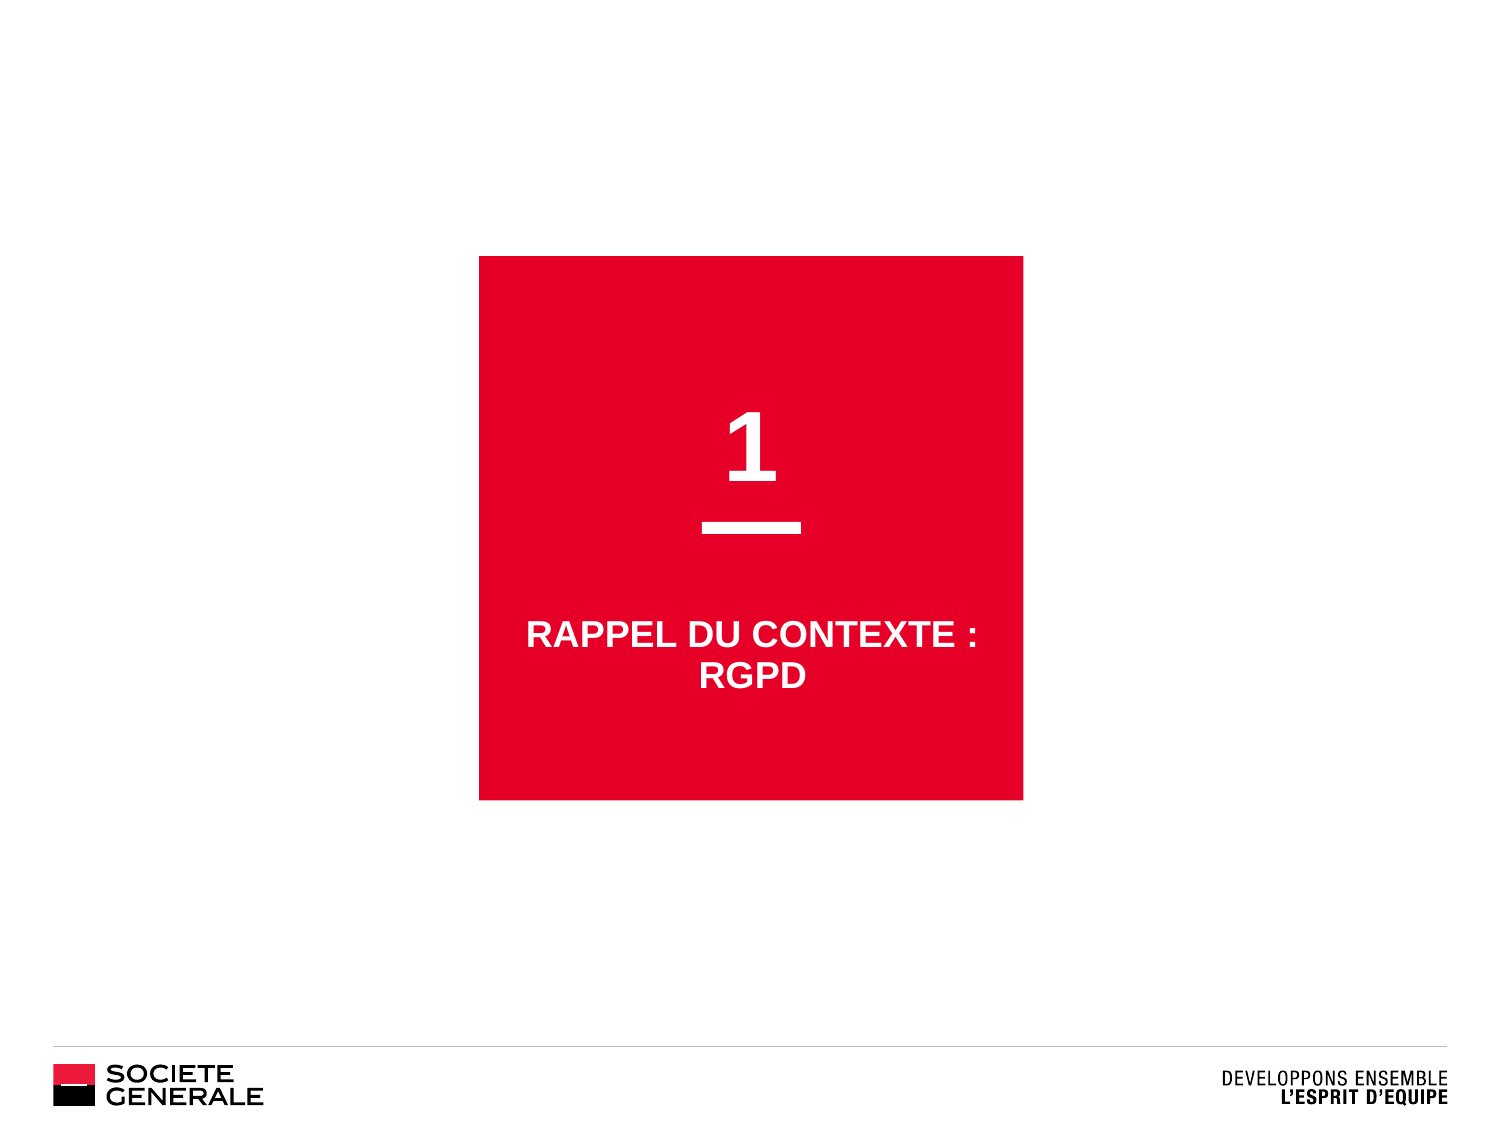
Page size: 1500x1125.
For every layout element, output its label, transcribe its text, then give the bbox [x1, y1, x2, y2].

title Rappel du contexte : RGPD [472, 554, 1033, 758]
list 1 [711, 369, 792, 515]
